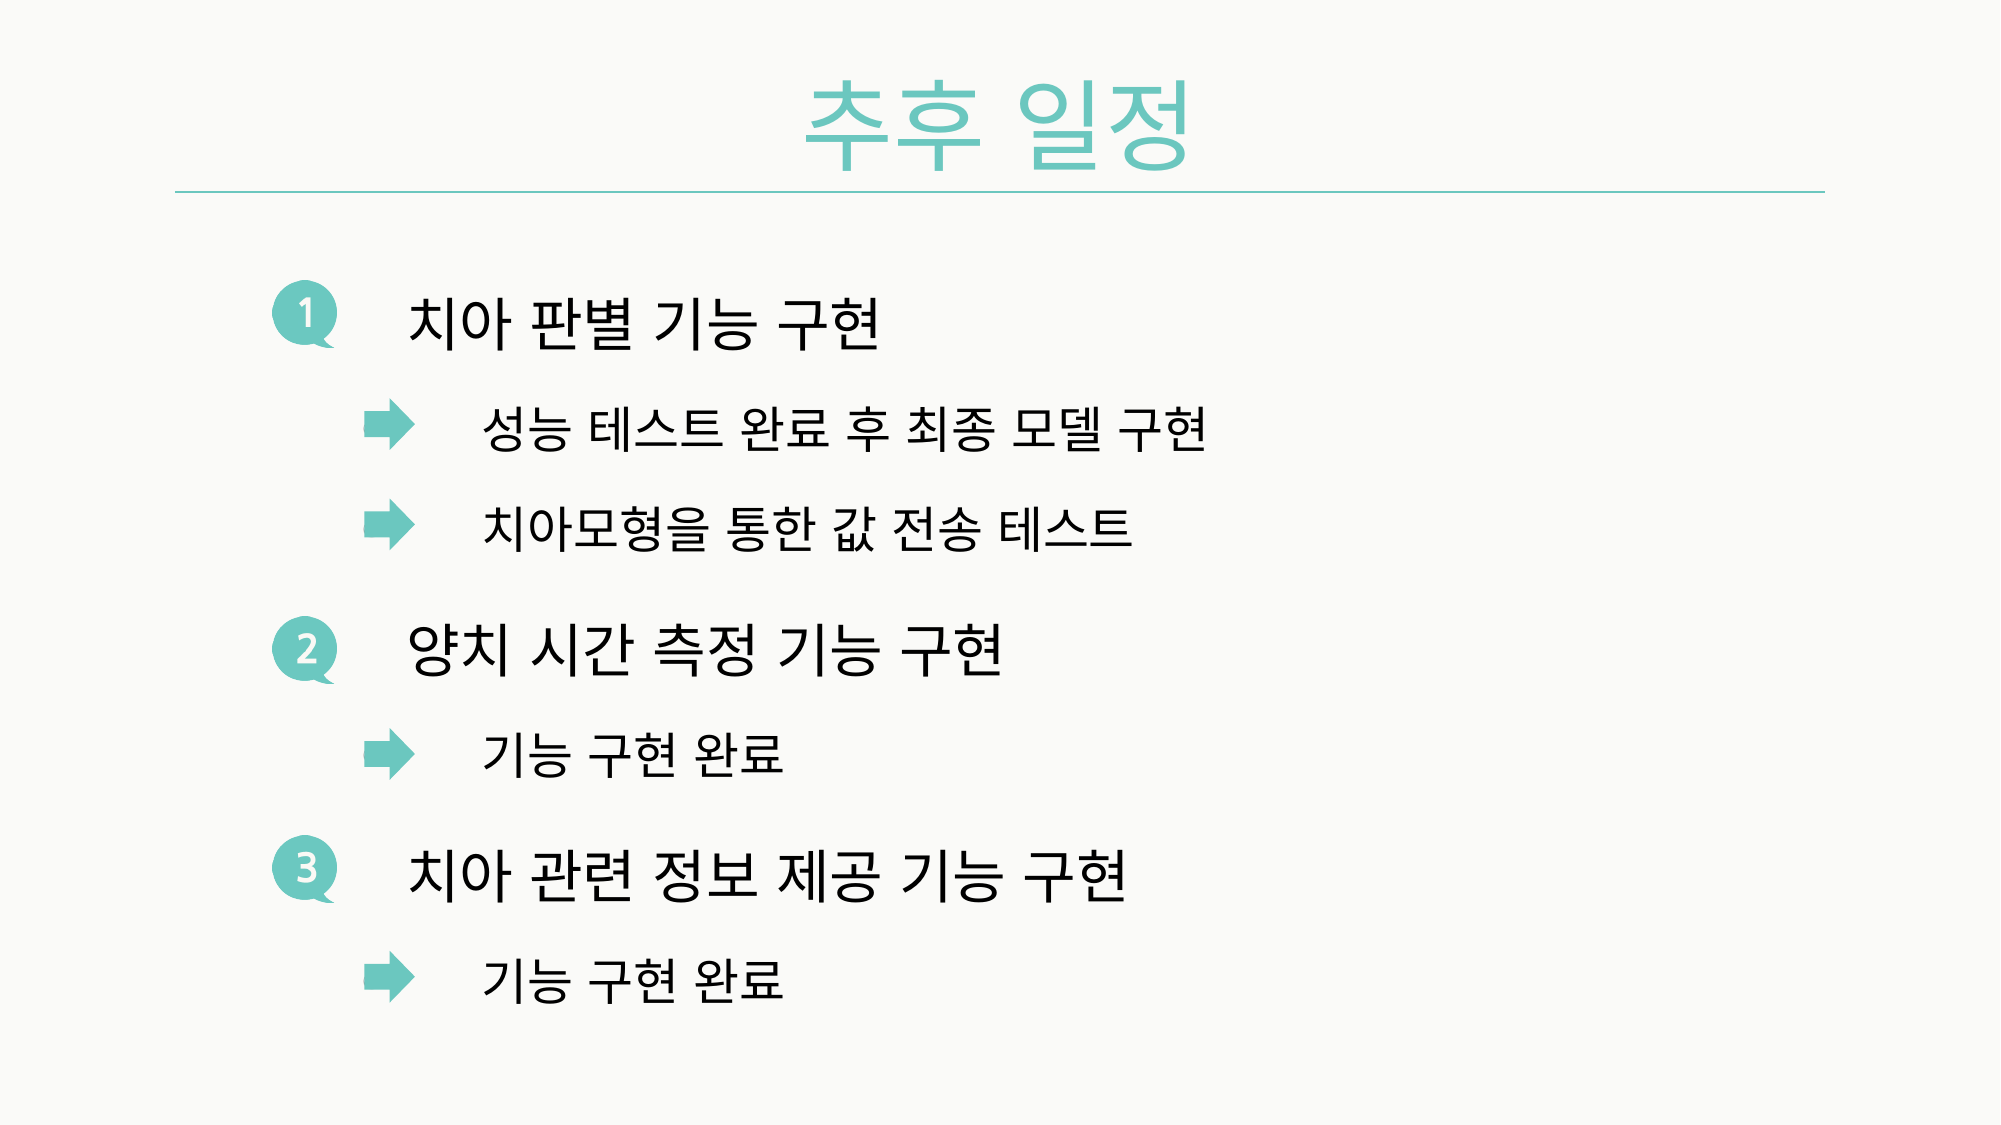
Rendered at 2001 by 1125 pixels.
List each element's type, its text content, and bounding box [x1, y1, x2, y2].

text_box [363, 948, 417, 1006]
picture [272, 616, 337, 684]
text_box 추후 일정 [787, 56, 1213, 191]
picture [272, 280, 337, 349]
text_box [363, 395, 417, 453]
text_box [363, 725, 417, 783]
text_box [363, 496, 417, 553]
picture [272, 835, 337, 903]
text_box 치아 판별 기능 구현 성능 테스트 완료 후 최종 모델 구현 치아모형을 통한 값 전송 테스트 양치 시간 측정 기능 구현 기능 구현 완료 치아 관련 정보 제공 기능 구현 기능 구현 완료 [272, 245, 1775, 1055]
